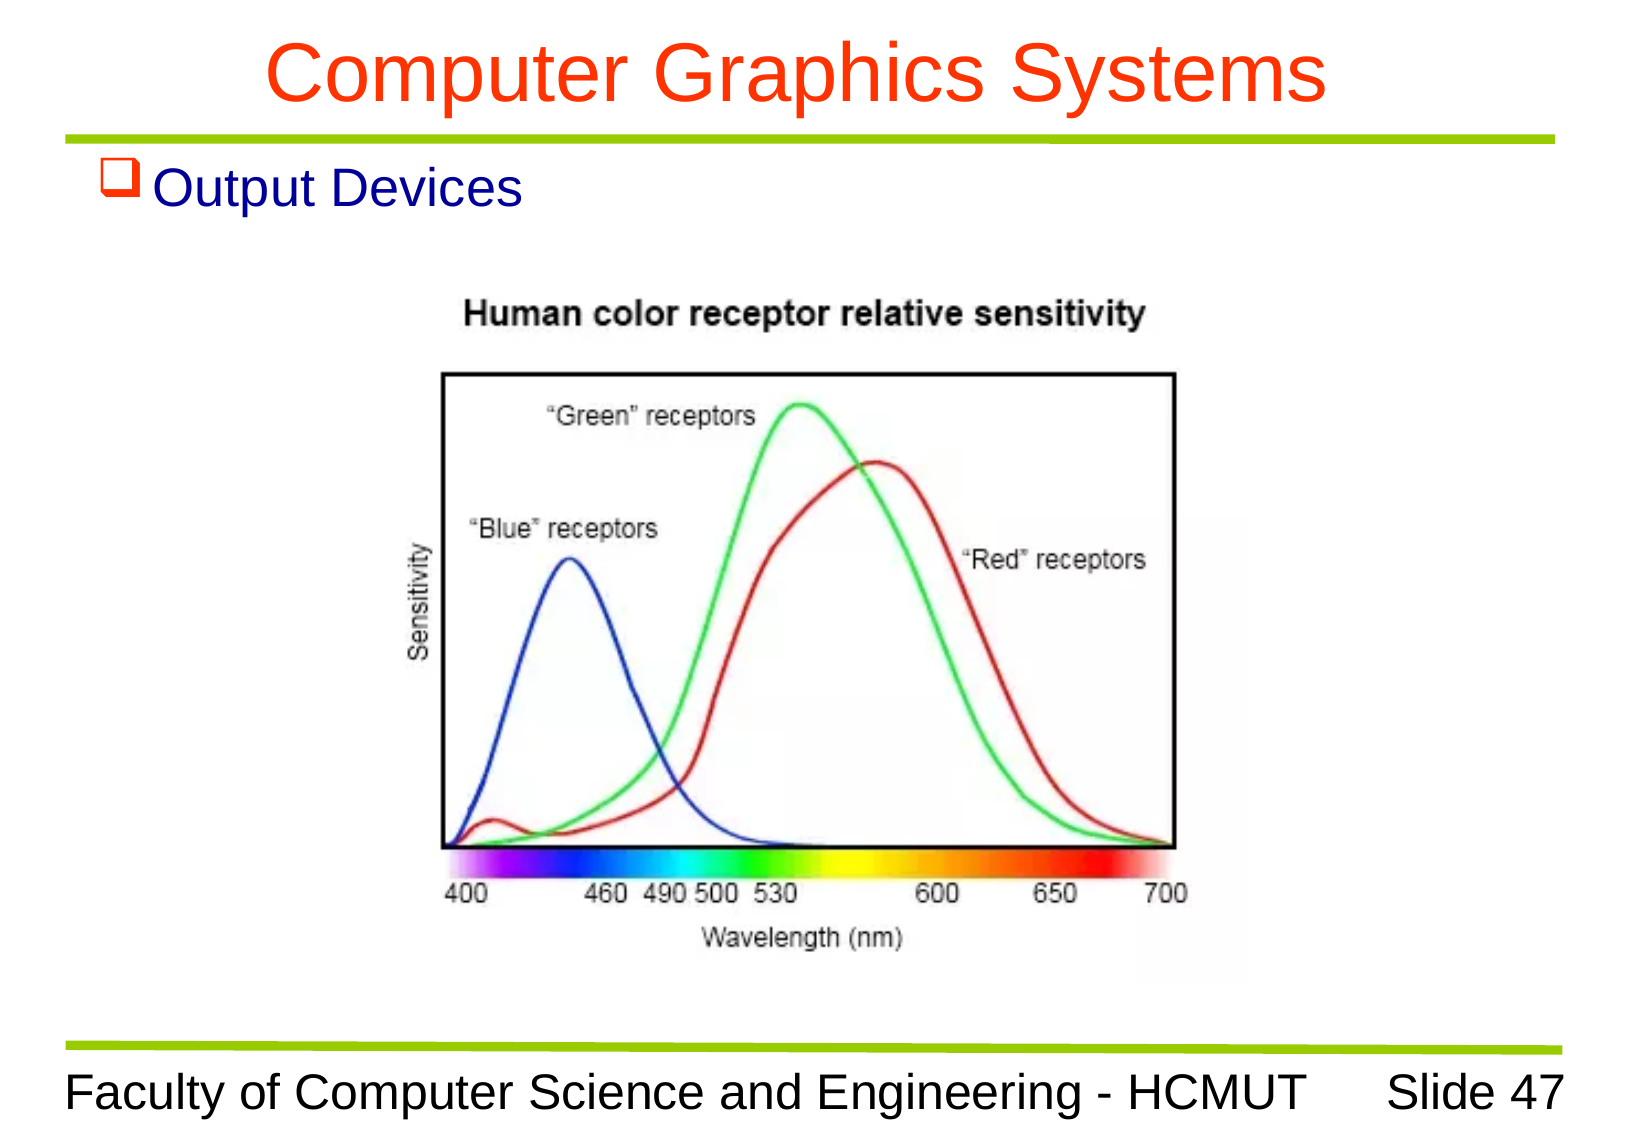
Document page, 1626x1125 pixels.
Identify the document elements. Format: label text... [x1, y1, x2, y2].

picture [362, 271, 1251, 986]
list Output Devices [81, 144, 1544, 250]
title Computer Graphics Systems [50, 15, 1544, 121]
